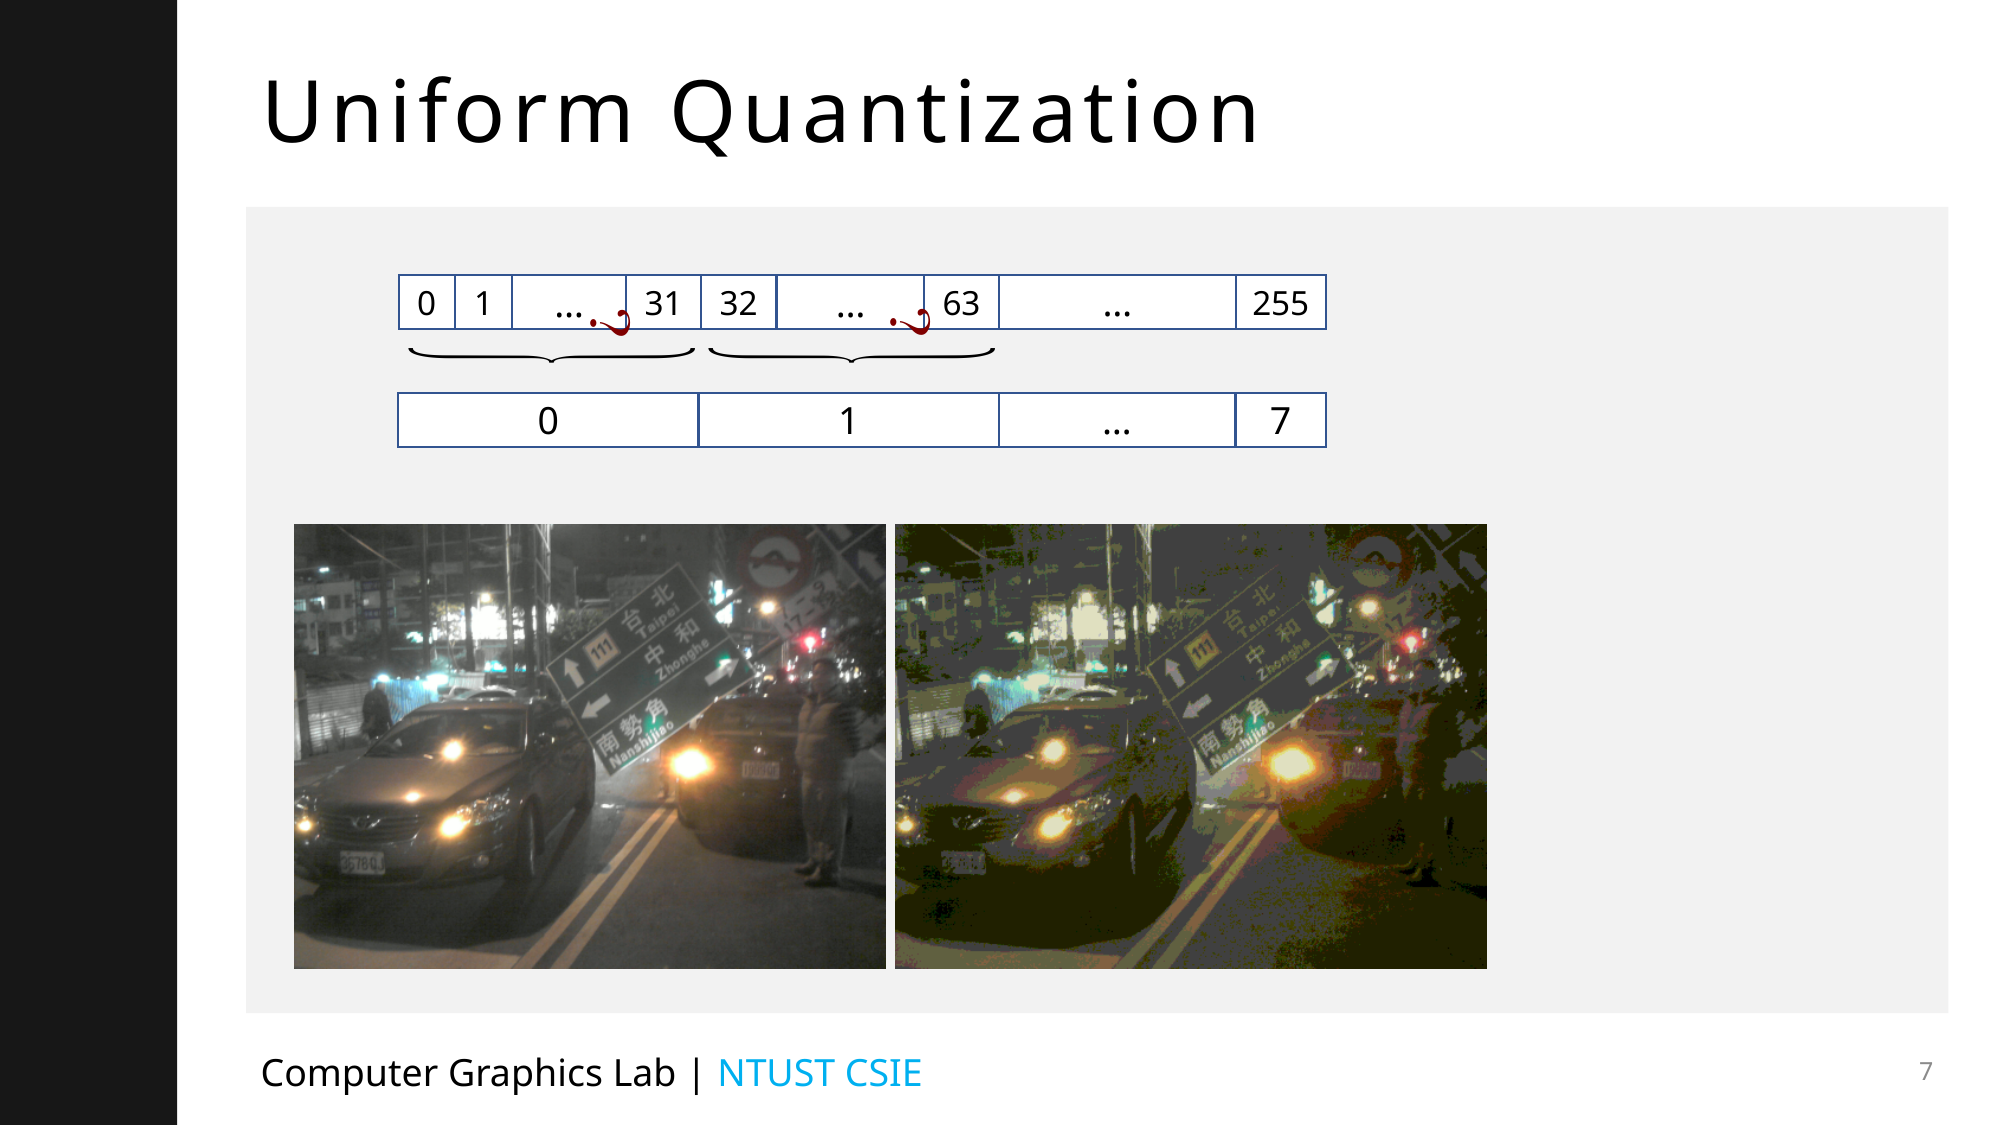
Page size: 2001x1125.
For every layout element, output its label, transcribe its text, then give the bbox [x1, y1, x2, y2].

text_box … [998, 274, 1237, 330]
title Uniform Quantization [246, 59, 1949, 169]
text_box 0 [398, 274, 456, 330]
text_box 1 [698, 392, 998, 448]
text_box … [513, 274, 627, 330]
picture [895, 524, 1487, 969]
text_box 31 [627, 274, 702, 330]
text_box 7 [1236, 392, 1327, 448]
text_box … [776, 274, 925, 330]
picture [294, 524, 886, 969]
text_box 1 [456, 274, 513, 330]
text_box 255 [1237, 274, 1327, 330]
text_box 32 [702, 274, 776, 330]
text_box 63 [925, 274, 998, 330]
text_box 0 [397, 392, 698, 448]
text_box … [998, 392, 1236, 448]
